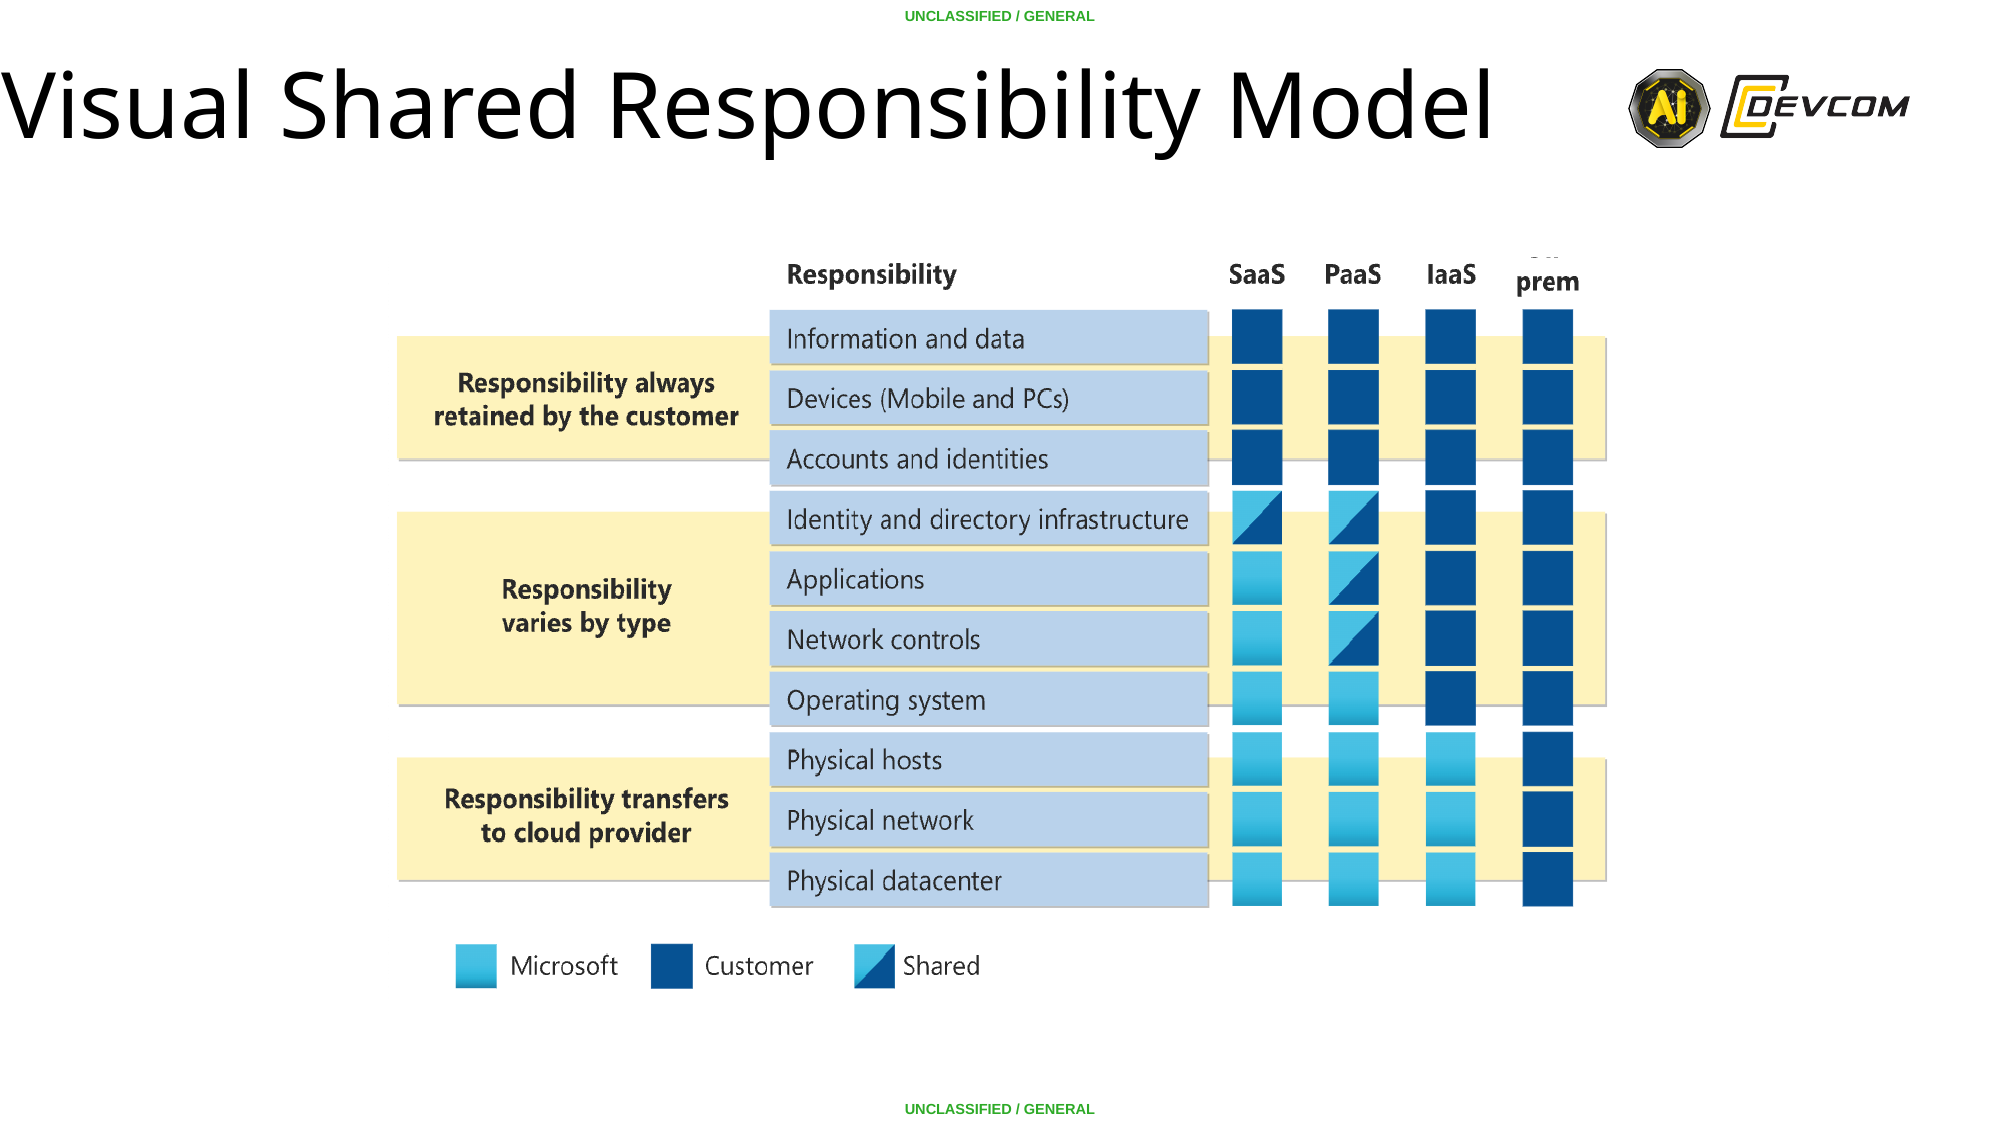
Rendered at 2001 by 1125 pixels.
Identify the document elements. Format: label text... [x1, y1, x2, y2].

text_box Visual Shared Responsibility Model [0, 0, 1612, 218]
picture [387, 257, 1613, 999]
picture [1628, 67, 1910, 148]
